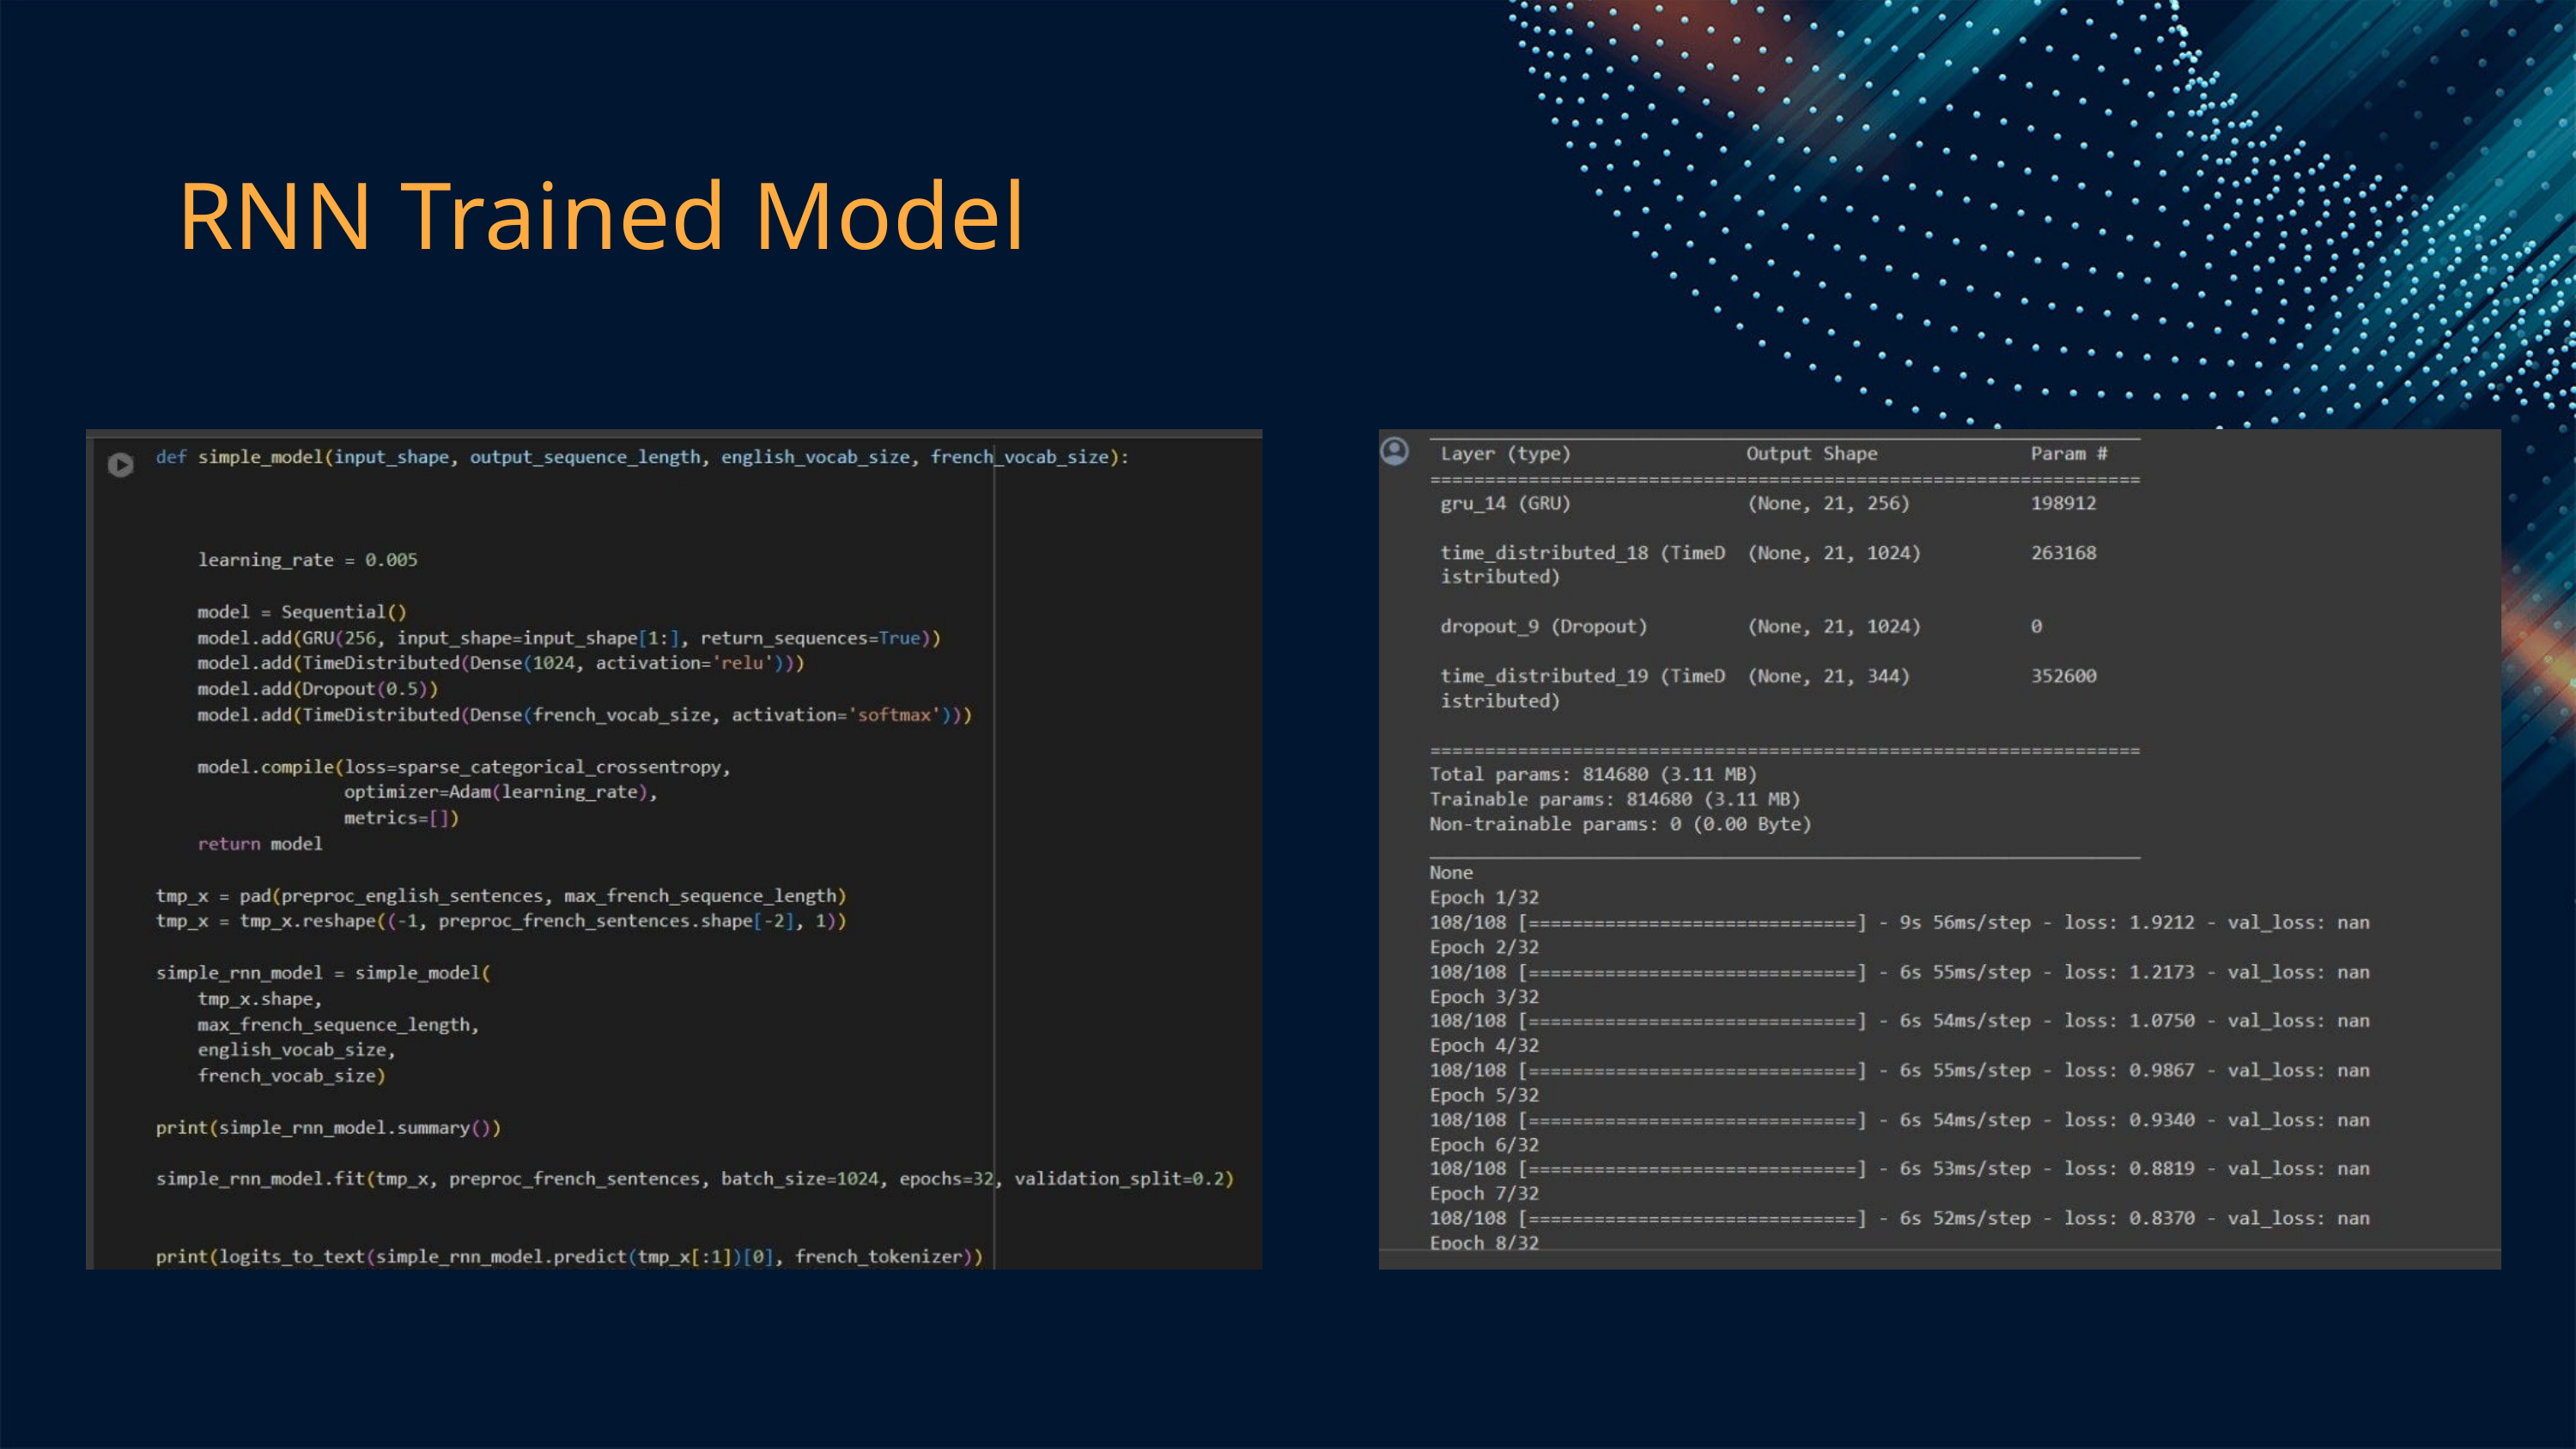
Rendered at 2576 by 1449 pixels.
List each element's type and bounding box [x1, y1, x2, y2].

text_box [0, 0, 2576, 1449]
